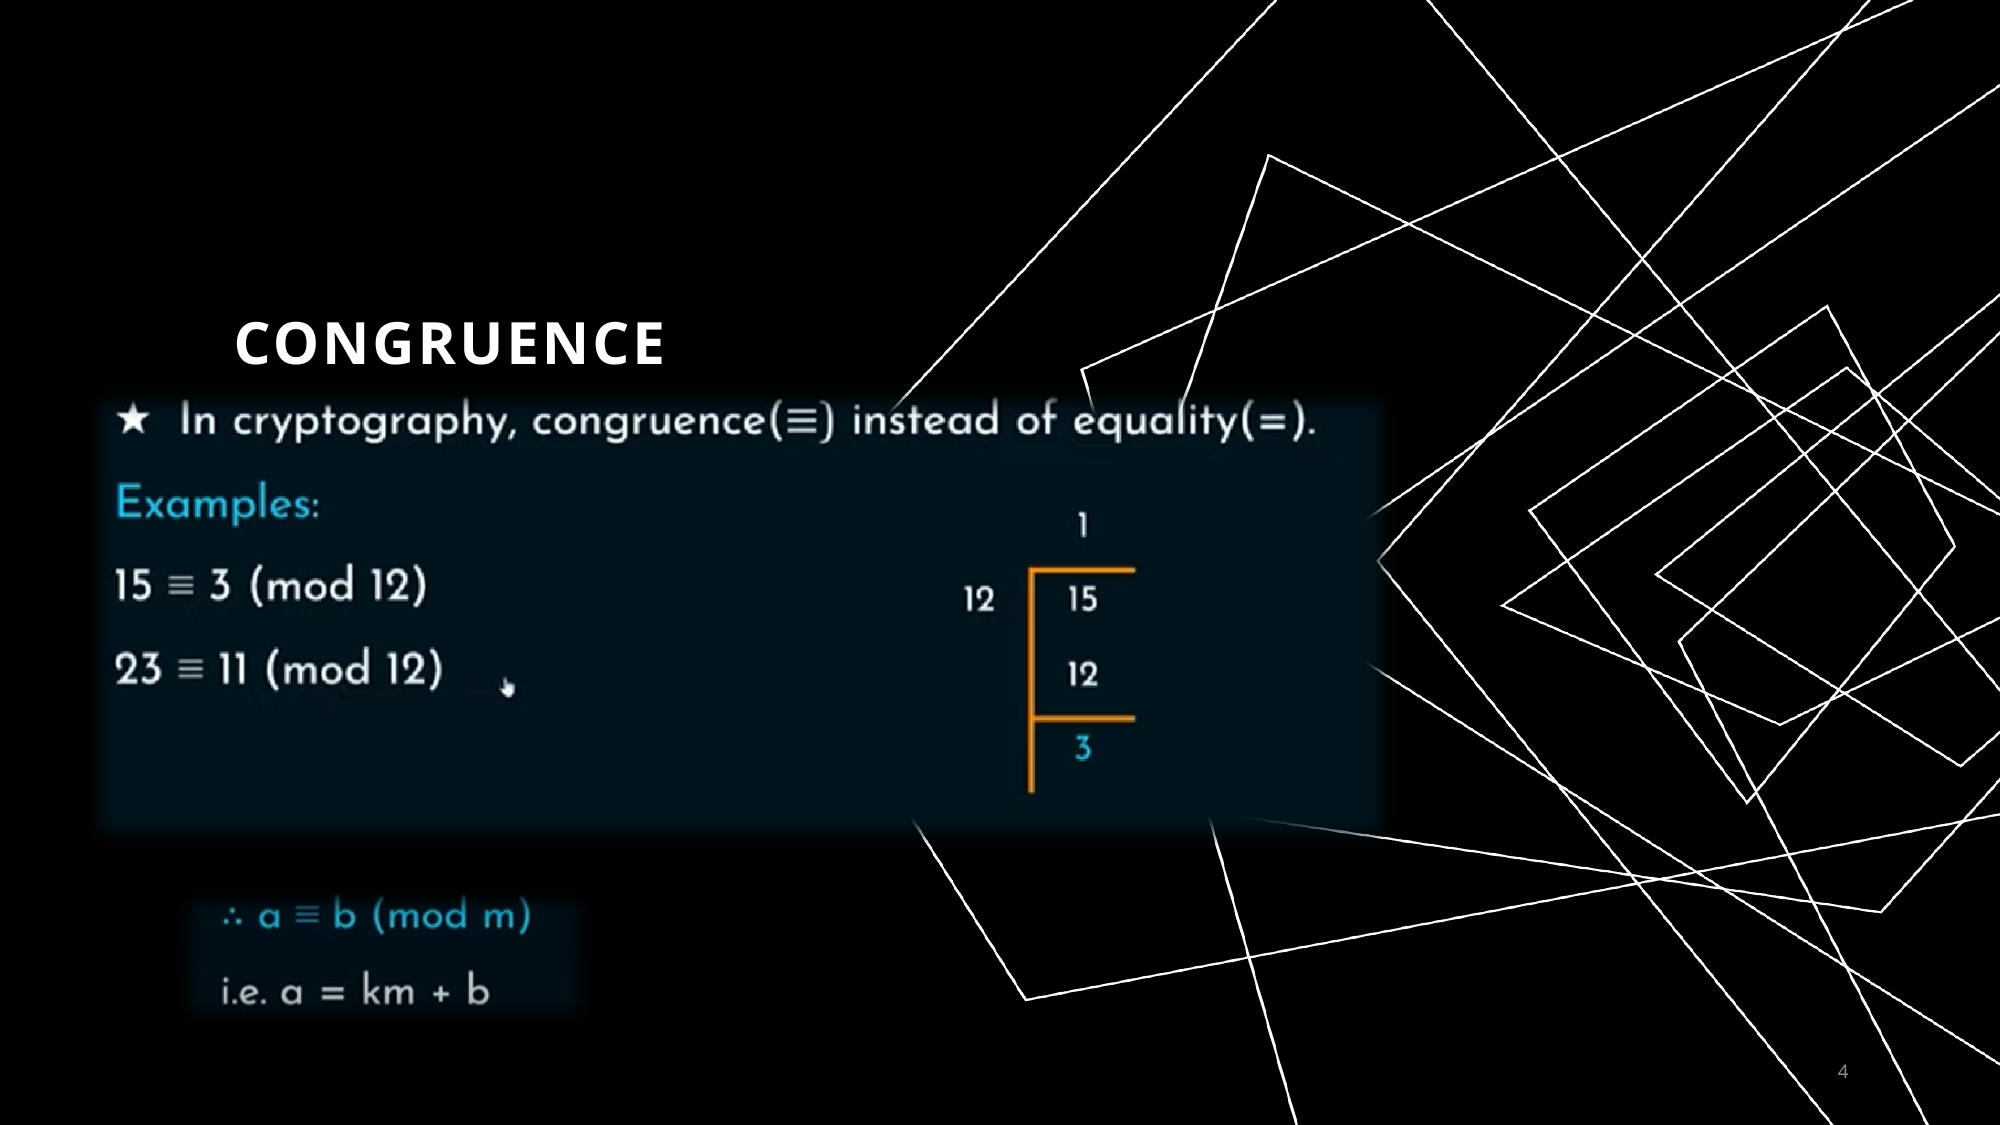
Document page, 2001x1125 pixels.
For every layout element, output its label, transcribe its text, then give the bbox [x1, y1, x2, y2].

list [83, 384, 1399, 850]
picture [172, 883, 596, 1032]
slide_number 4 [1701, 1042, 1864, 1103]
picture [693, 0, 2000, 1125]
title Congruence [218, 167, 694, 384]
